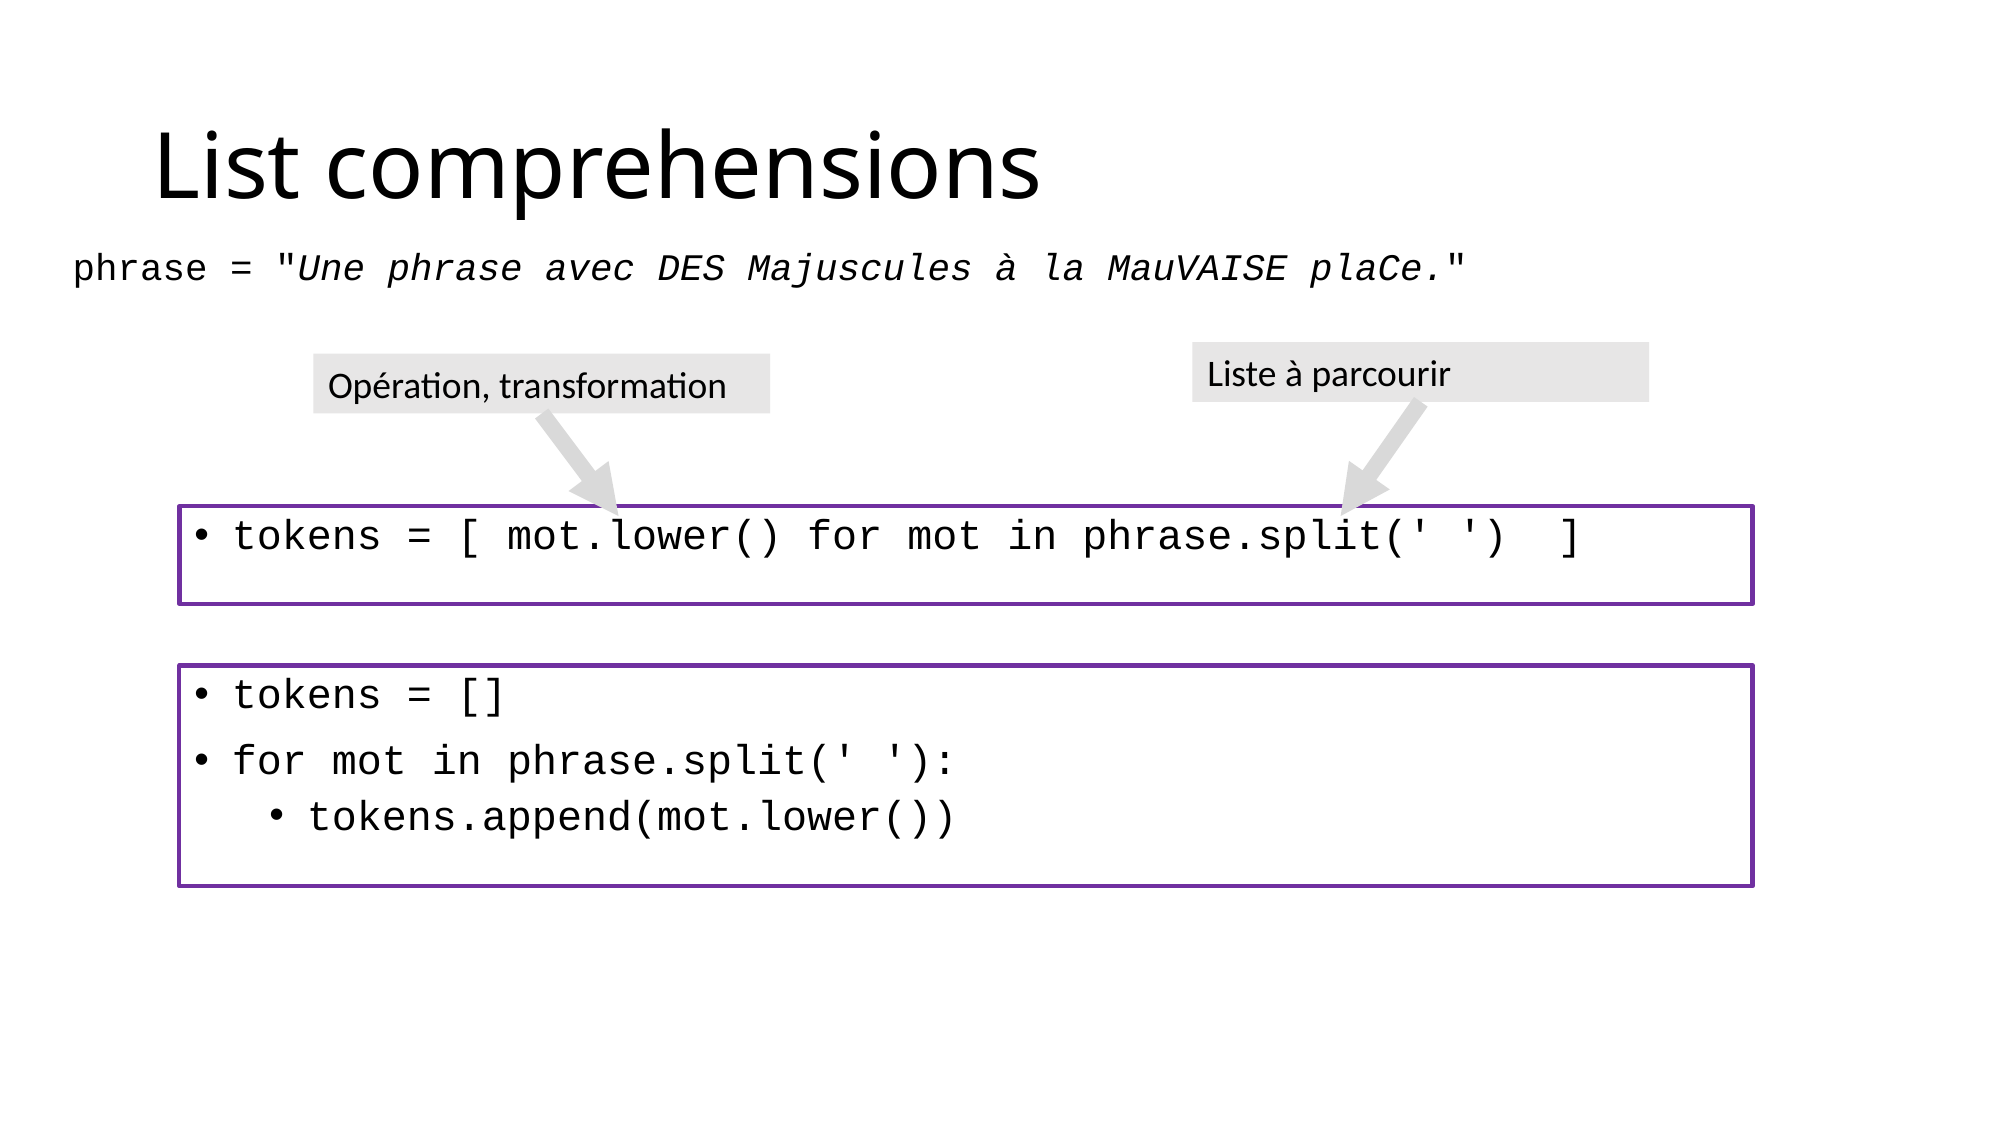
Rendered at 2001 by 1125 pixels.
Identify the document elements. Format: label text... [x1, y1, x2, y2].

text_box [541, 414, 619, 516]
text_box tokens = [] for mot in phrase.split(' '): tokens.append(mot.lower()) [179, 665, 1753, 887]
title List comprehensions [137, 59, 1863, 278]
text_box Opération, transformation [313, 353, 771, 414]
text_box phrase = "Une phrase avec DES Majuscules à la MauVAISE plaCe." [57, 236, 1753, 296]
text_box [1340, 402, 1421, 516]
list tokens = [ mot.lower() for mot in phrase.split(' ') ] [179, 506, 1753, 604]
text_box Liste à parcourir [1192, 342, 1650, 402]
